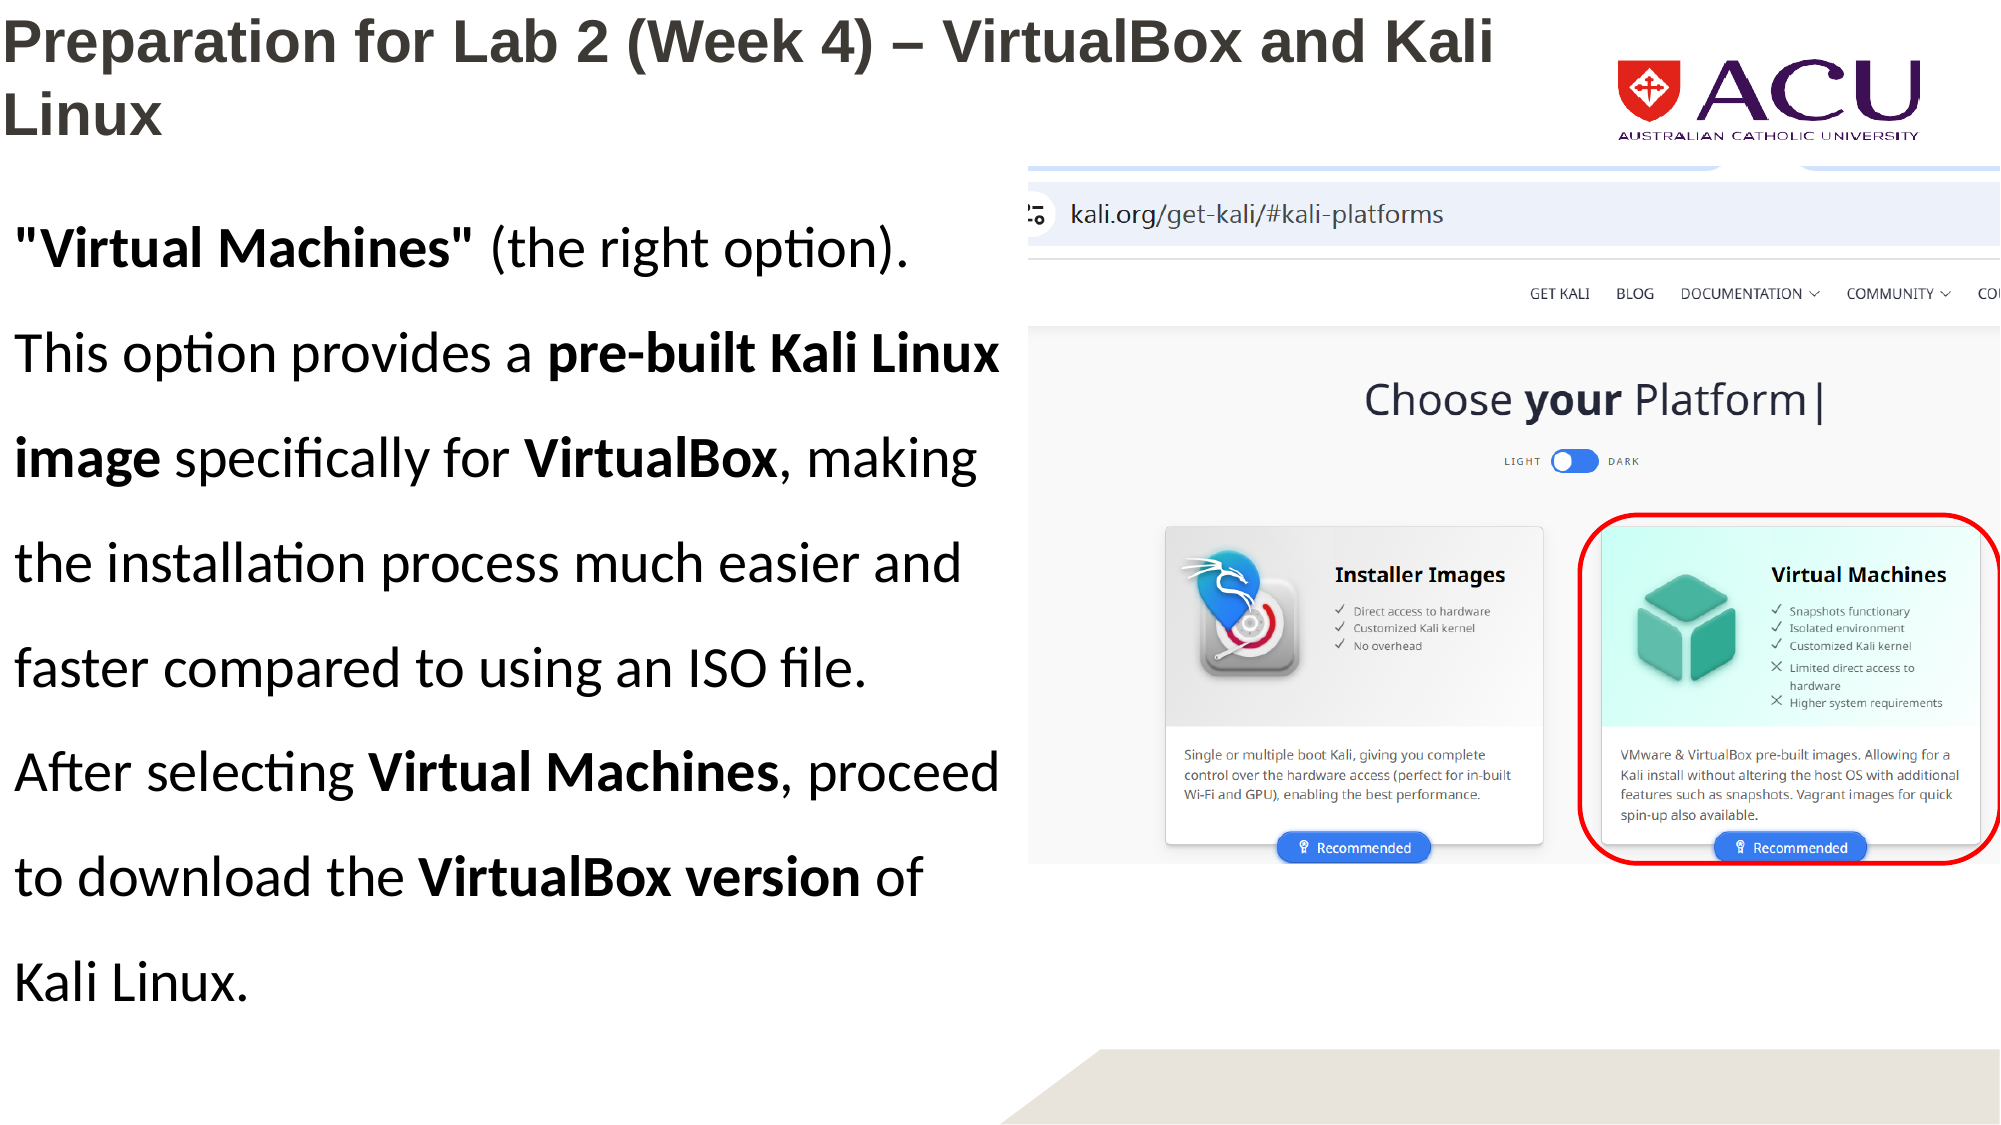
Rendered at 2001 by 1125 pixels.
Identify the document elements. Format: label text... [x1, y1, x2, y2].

picture [1618, 59, 1920, 140]
picture [1027, 166, 2000, 864]
text_box "Virtual Machines" (the right option). This option provides a pre-built Kali Linux image specifically for VirtualBox, making the installation process much easier and faster compared to using an ISO file. After selecting Virtual Machines, proceed to download the VirtualBox version of Kali Linux. [0, 166, 1029, 1021]
title Preparation for Lab 2 (Week 4) – VirtualBox and Kali Linux [0, 0, 1580, 166]
